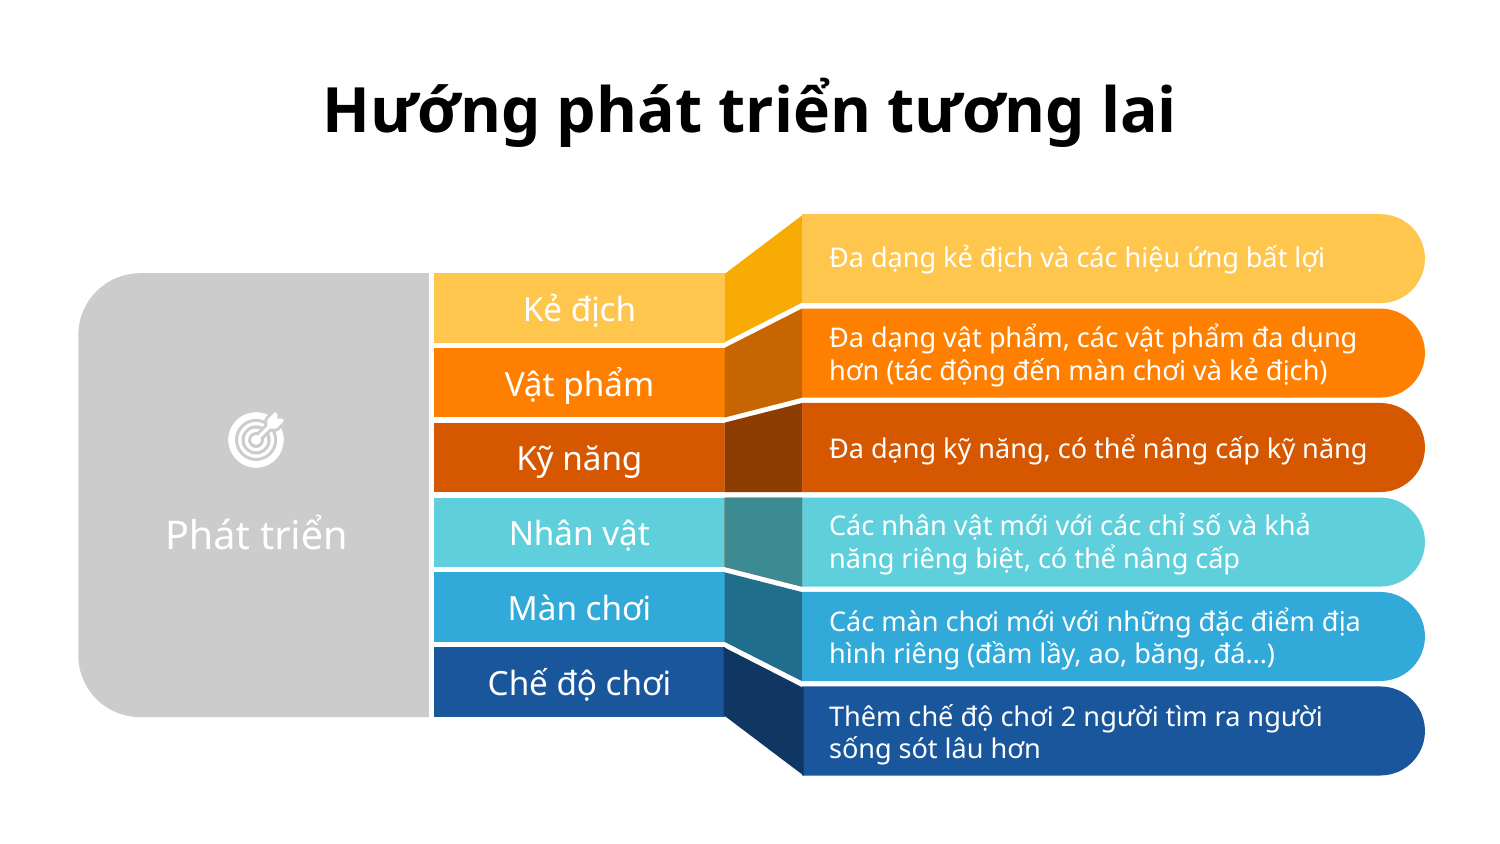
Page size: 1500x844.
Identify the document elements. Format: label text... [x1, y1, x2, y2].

text_box [803, 497, 1426, 587]
text_box [802, 402, 1426, 493]
text_box [434, 572, 724, 642]
text_box [434, 497, 724, 567]
text_box Nhân vật [439, 506, 720, 558]
text_box Màn chơi [439, 581, 720, 633]
text_box Đa dạng vật phẩm, các vật phẩm đa dụng hơn (tác động đến màn chơi và kẻ địch) [814, 308, 1384, 398]
text_box Các màn chơi mới với những đặc điểm địa hình riêng (đầm lầy, ao, băng, đá…) [814, 592, 1384, 681]
text_box Đa dạng kẻ địch và các hiệu ứng bất lợi [814, 214, 1384, 300]
text_box Các nhân vật mới với các chỉ số và khả năng riêng biệt, có thể nâng cấp [814, 496, 1384, 586]
text_box Đa dạng kỹ năng, có thể nâng cấp kỹ năng [814, 404, 1384, 491]
text_box [724, 308, 803, 418]
text_box Phát triển [115, 489, 397, 578]
text_box Chế độ chơi [439, 656, 720, 708]
text_box [434, 422, 724, 493]
text_box [803, 308, 814, 398]
text_box [802, 686, 1426, 776]
text_box [434, 348, 724, 418]
text_box Kẻ địch [439, 282, 720, 334]
text_box [724, 403, 803, 493]
text_box [802, 591, 1381, 682]
text_box [724, 497, 803, 587]
text_box [724, 572, 803, 682]
text_box [434, 273, 725, 343]
text_box [1384, 308, 1426, 398]
text_box [1384, 592, 1426, 681]
text_box [78, 273, 429, 718]
text_box [802, 214, 1426, 304]
text_box [434, 647, 724, 717]
title Hướng phát triển tương lai [75, 67, 1425, 147]
text_box Thêm chế độ chơi 2 người tìm ra người sống sót lâu hơn [814, 687, 1384, 777]
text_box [227, 411, 285, 469]
text_box [725, 215, 802, 342]
text_box Kỹ năng [439, 432, 720, 483]
text_box [723, 647, 804, 776]
text_box Vật phẩm [439, 357, 720, 409]
